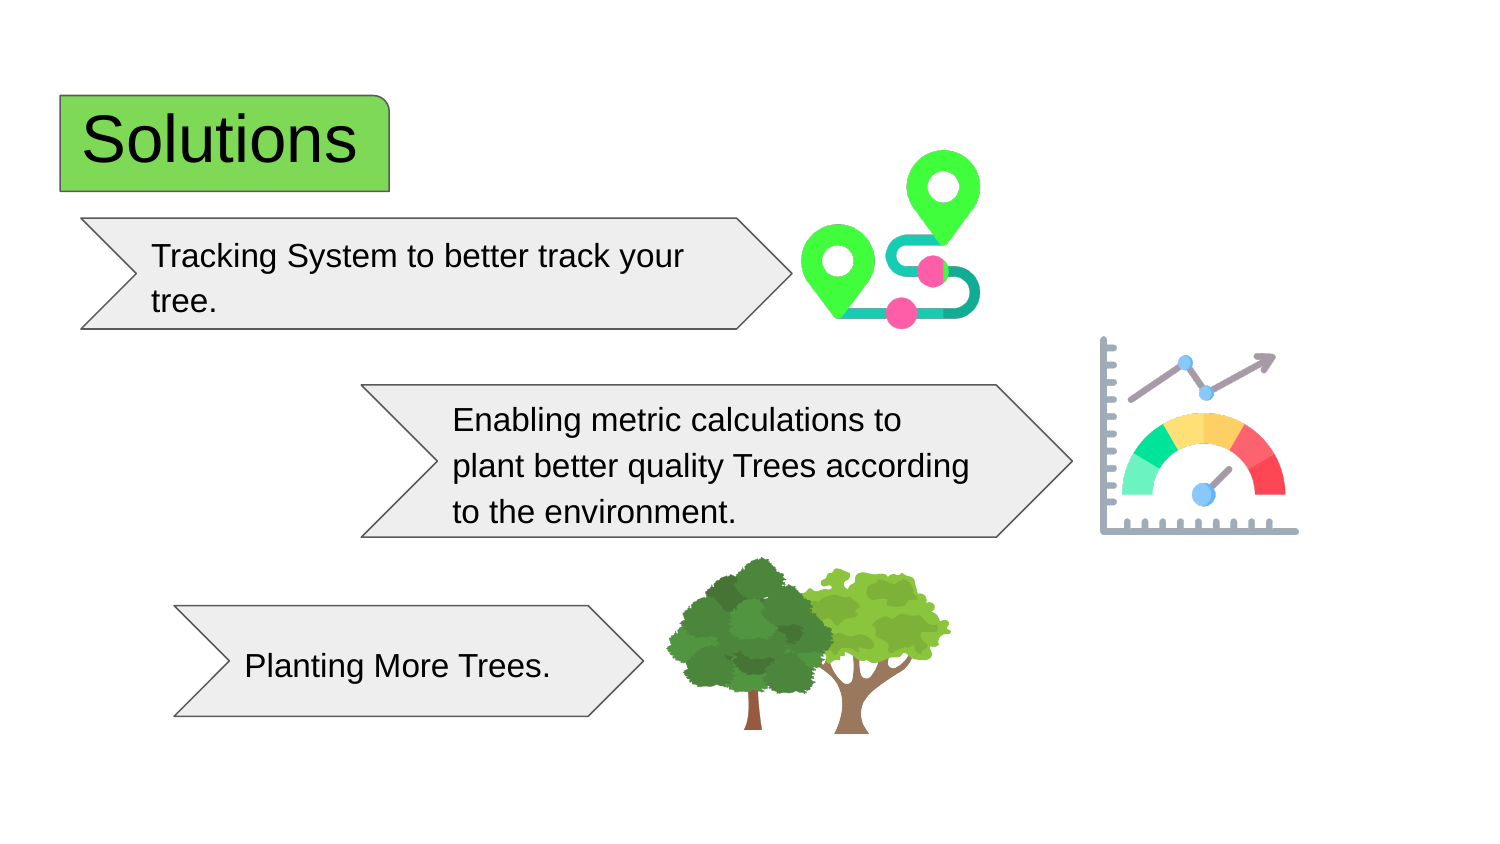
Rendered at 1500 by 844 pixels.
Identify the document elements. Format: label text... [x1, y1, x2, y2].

picture [663, 557, 951, 738]
picture [1097, 333, 1302, 538]
picture [800, 149, 981, 330]
text_box [60, 95, 66, 192]
text_box Planting More Trees. [173, 605, 644, 717]
title Solutions [66, 80, 403, 192]
text_box Tracking System to better track your tree. [80, 218, 793, 329]
text_box Enabling metric calculations to plant better quality Trees according to the environment. [361, 384, 1073, 538]
